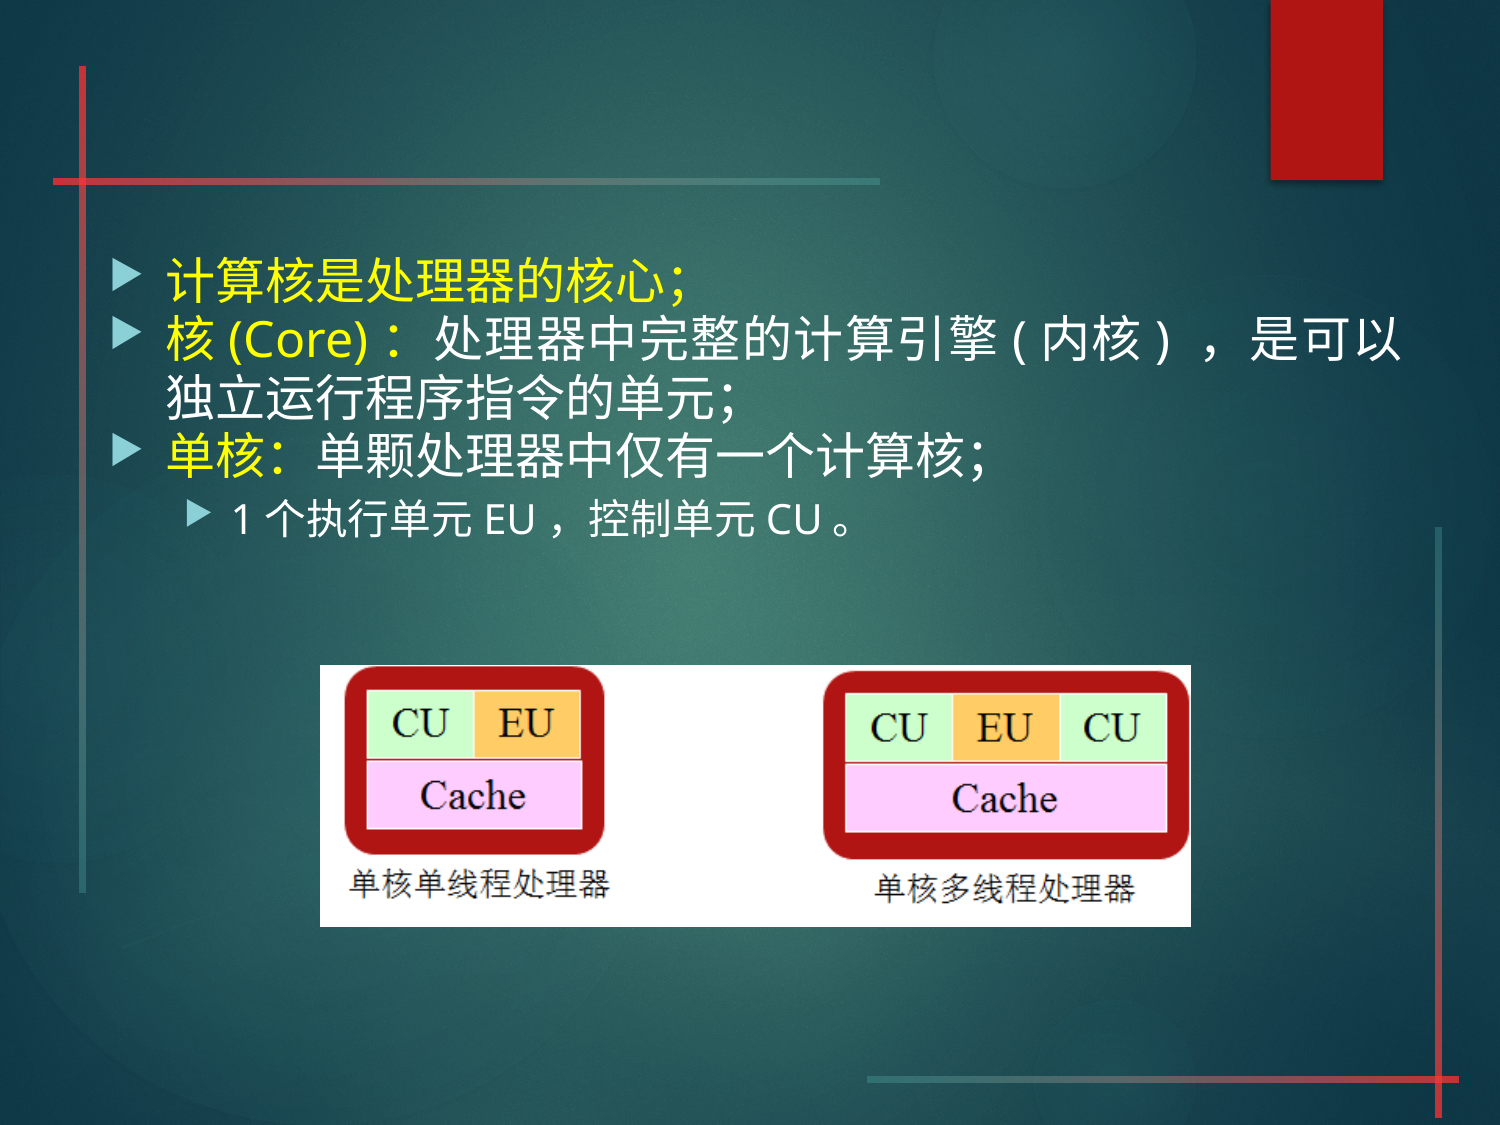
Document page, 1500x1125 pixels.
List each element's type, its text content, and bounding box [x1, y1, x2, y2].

picture [320, 665, 1192, 928]
list 计算核是处理器的核心； 核(Core)：处理器中完整的计算引擎(内核) ，是可以独立运行程序指令的单元； 单核：单颗处理器中仅有一个计算核； 1个执行单元EU，控制单元CU。 [93, 243, 1418, 1032]
